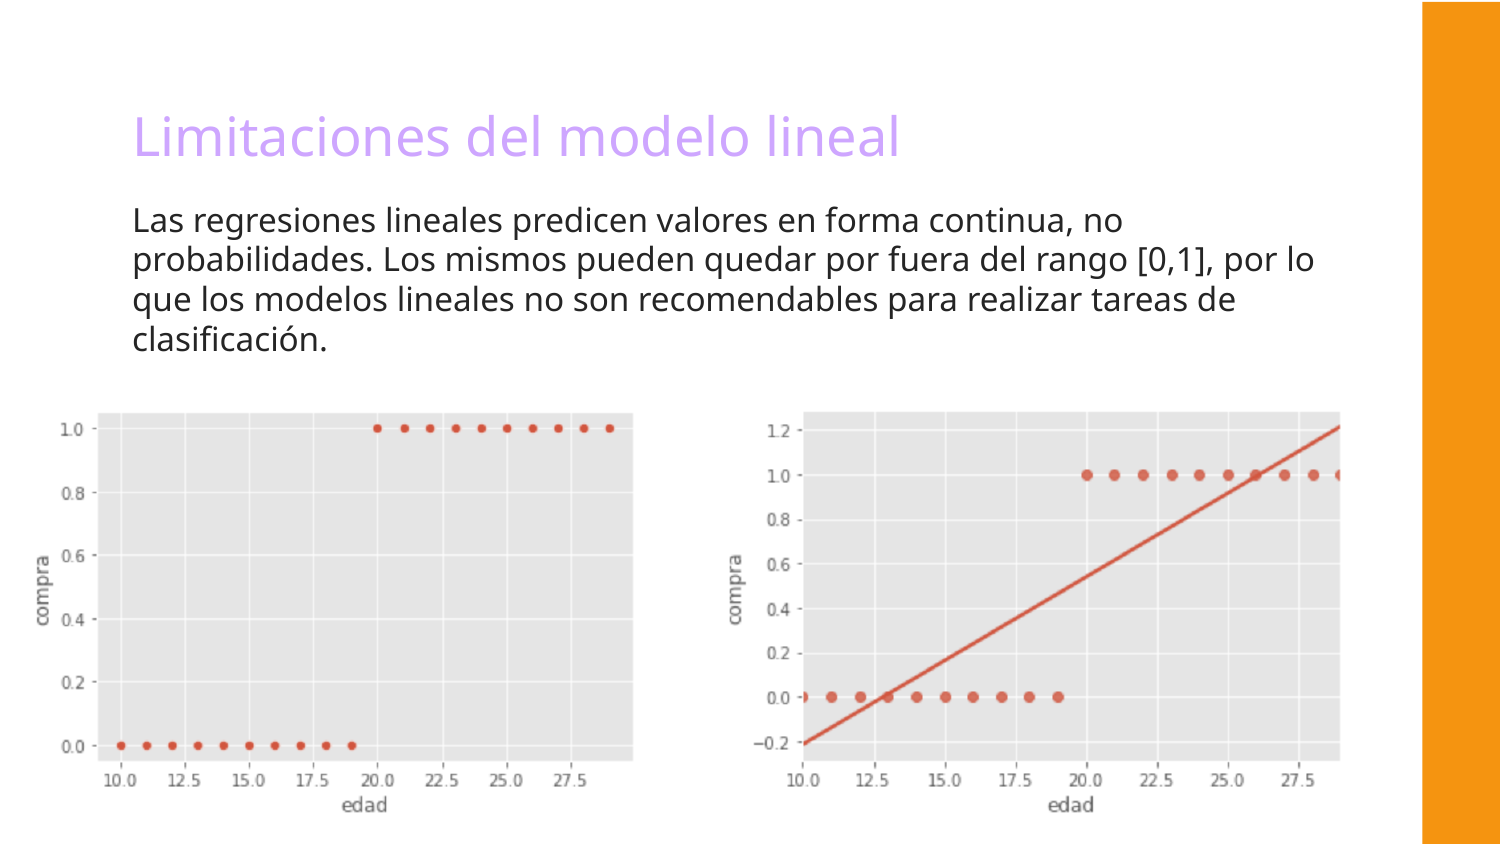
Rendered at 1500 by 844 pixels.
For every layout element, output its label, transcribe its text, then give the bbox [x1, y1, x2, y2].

picture [24, 404, 647, 819]
text_box [1422, 1, 1500, 844]
picture [718, 404, 1351, 819]
title Limitaciones del modelo lineal [116, 87, 1064, 174]
list Las regresiones lineales predicen valores en forma continua, no probabilidades. Los mismos pueden quedar por fuera del rango [0,1], por lo que los modelos lineales no son recomendables para realizar tareas de clasificación. [116, 183, 1362, 380]
